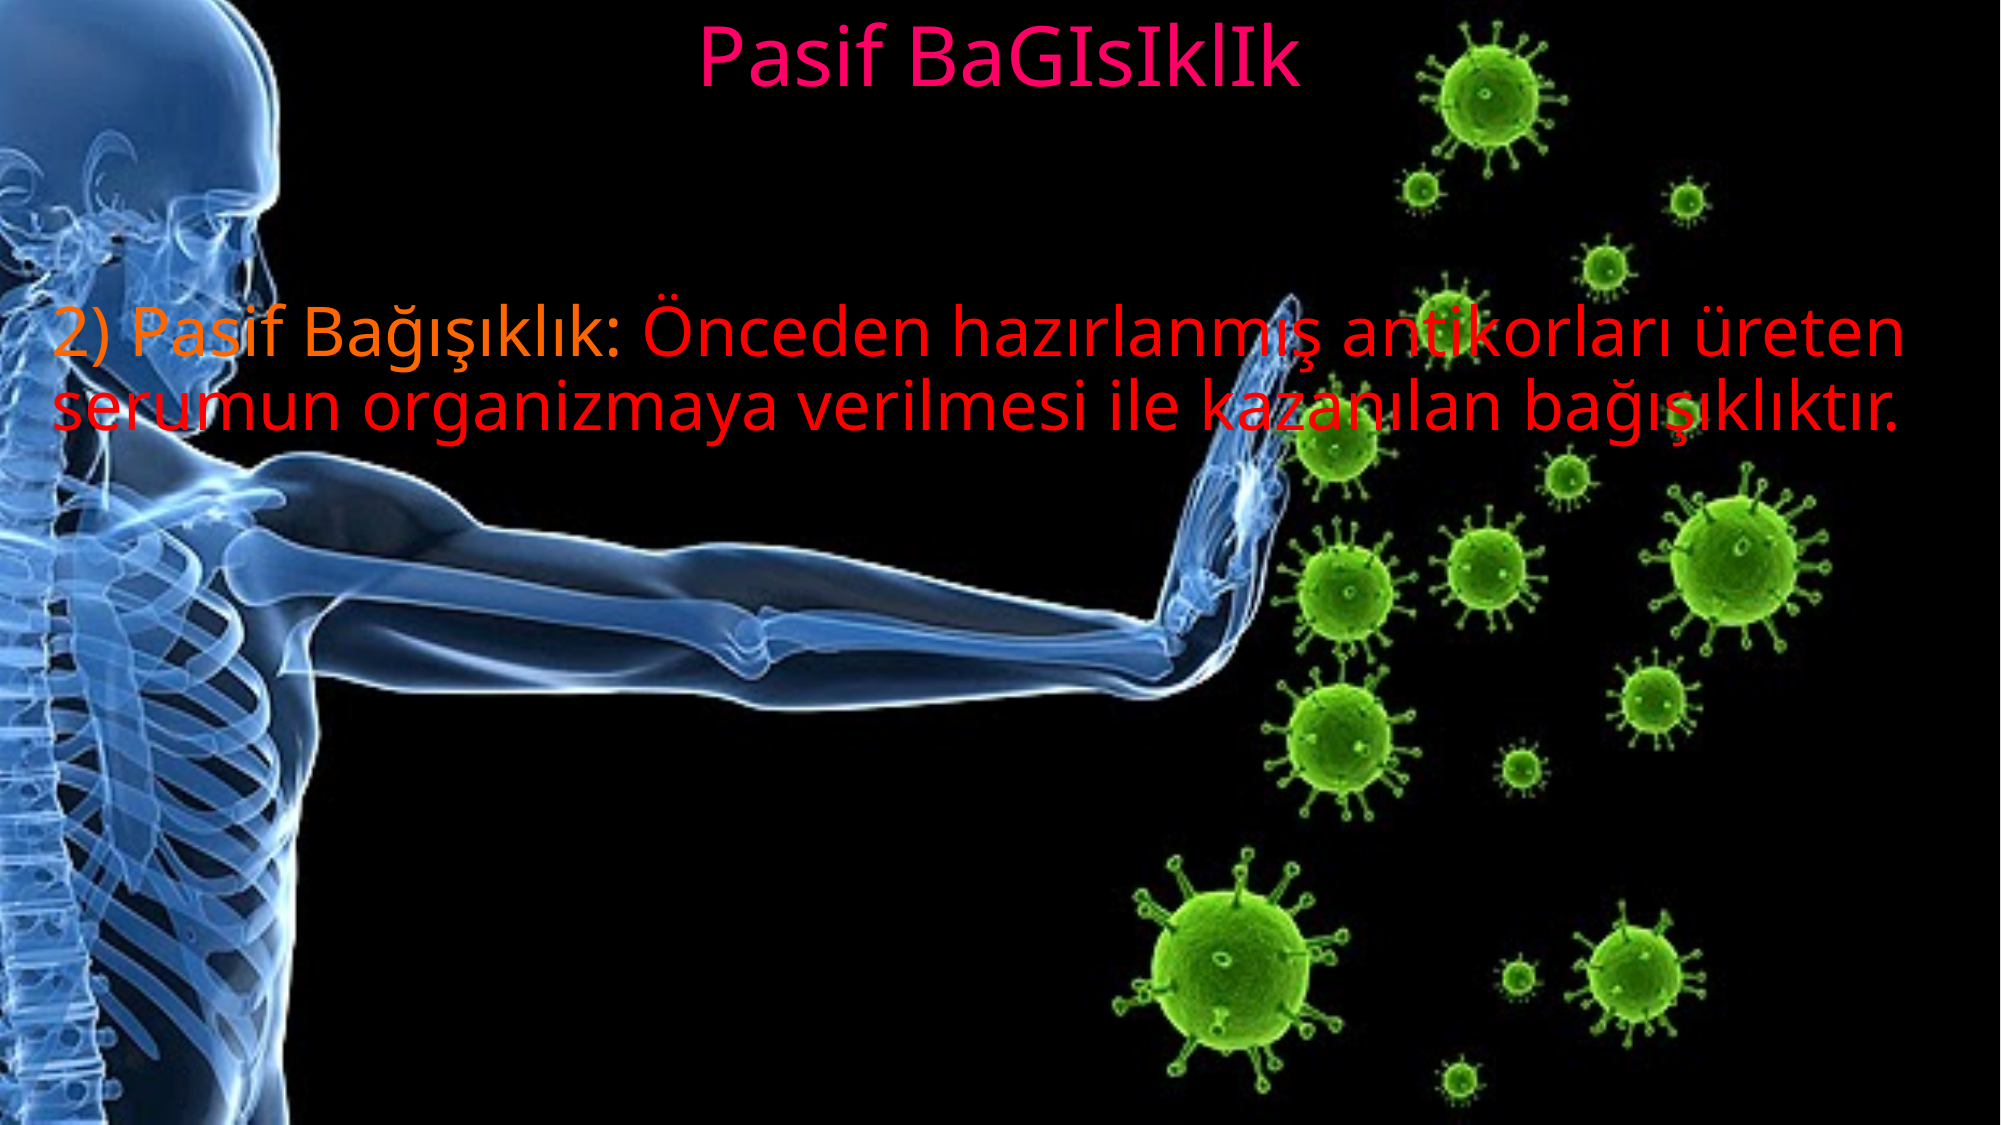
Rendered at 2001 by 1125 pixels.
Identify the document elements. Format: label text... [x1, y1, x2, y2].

title Pasif BaGIsIklIk [137, 6, 1863, 112]
picture [0, 0, 2001, 1125]
list 2) Pasif Bağışıklık: Önceden hazırlanmış antikorları üreten serumun organizmaya verilmesi ile kazanılan bağışıklıktır. [36, 289, 1935, 1014]
